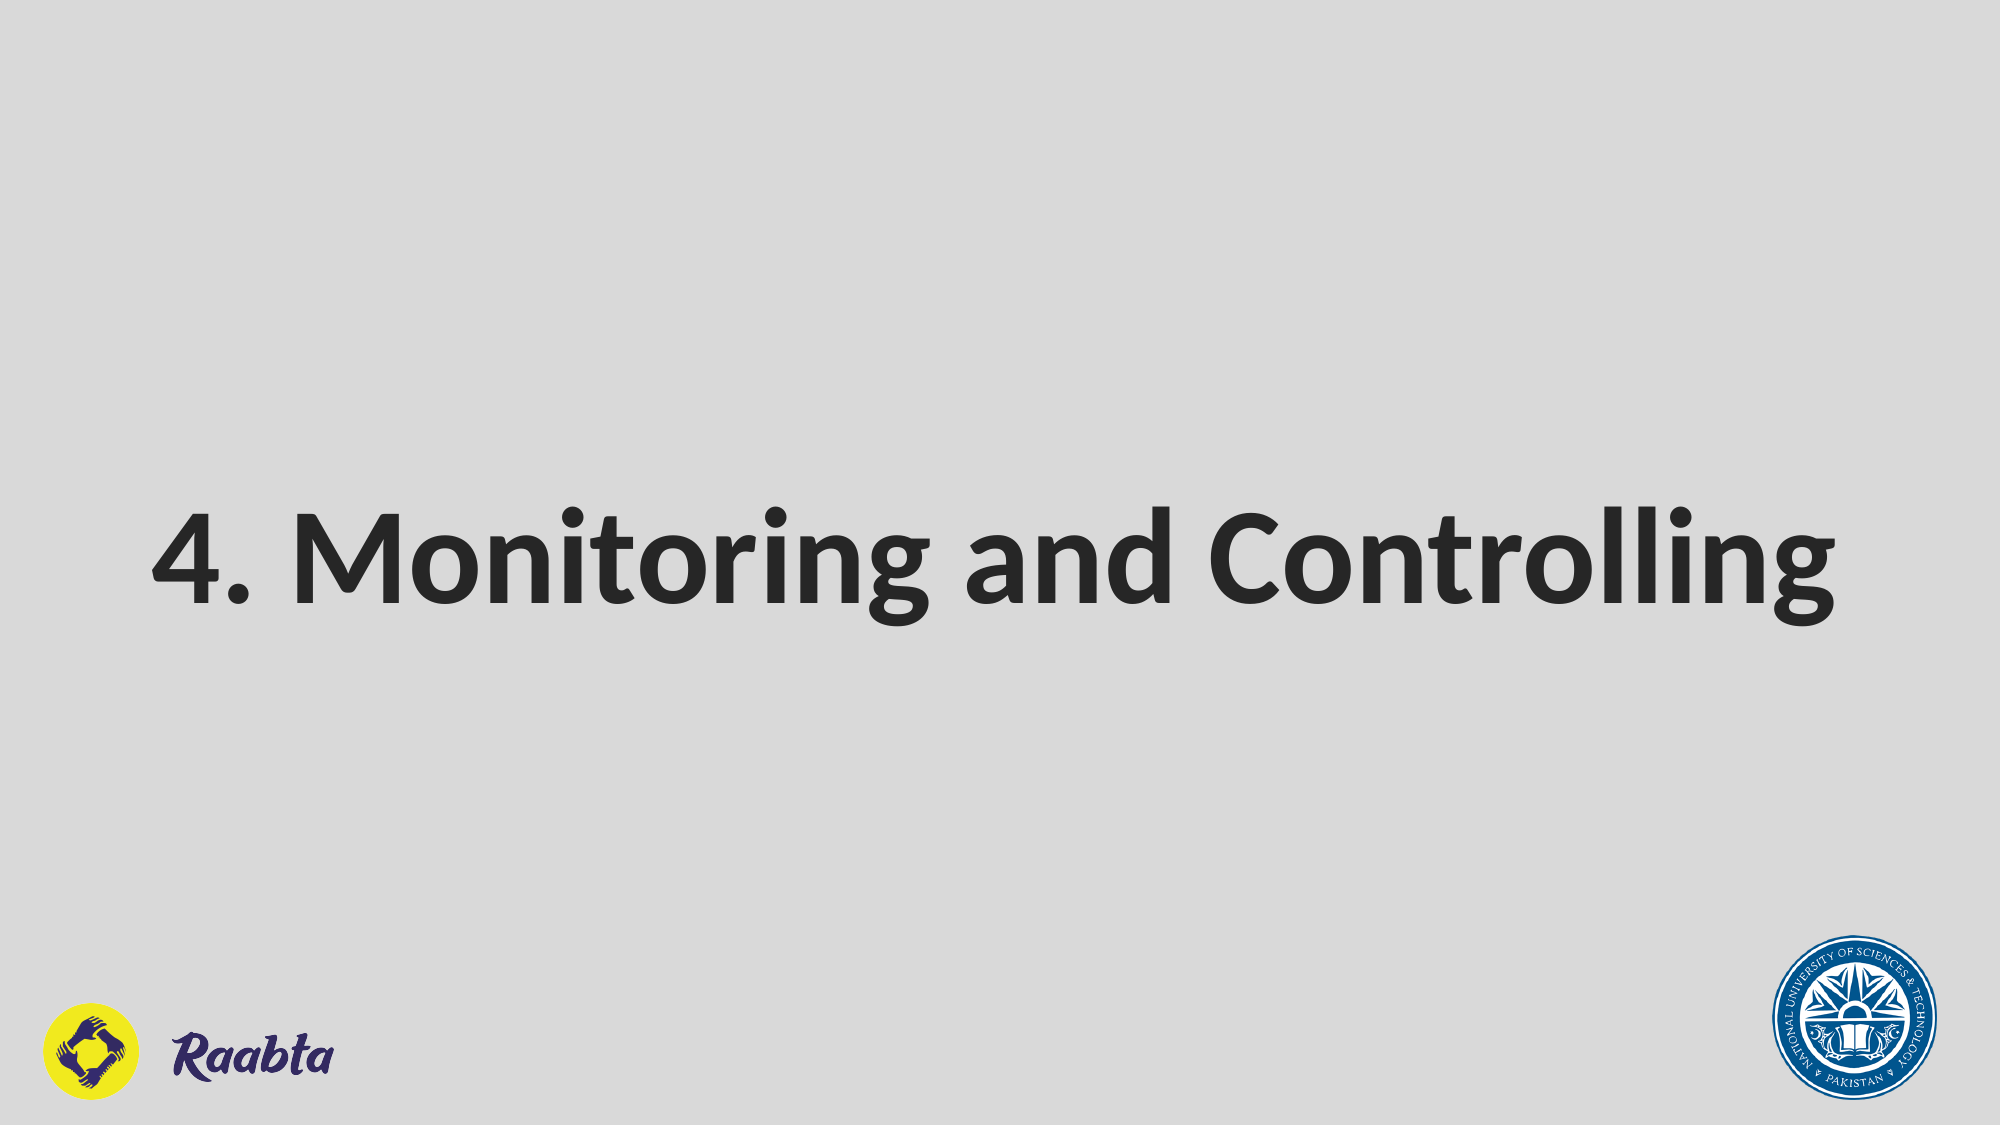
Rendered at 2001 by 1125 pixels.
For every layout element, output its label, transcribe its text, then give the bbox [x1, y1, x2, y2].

picture [1772, 935, 1937, 1100]
picture [43, 1003, 334, 1100]
text_box 4. Monitoring and Controlling [136, 459, 1976, 639]
